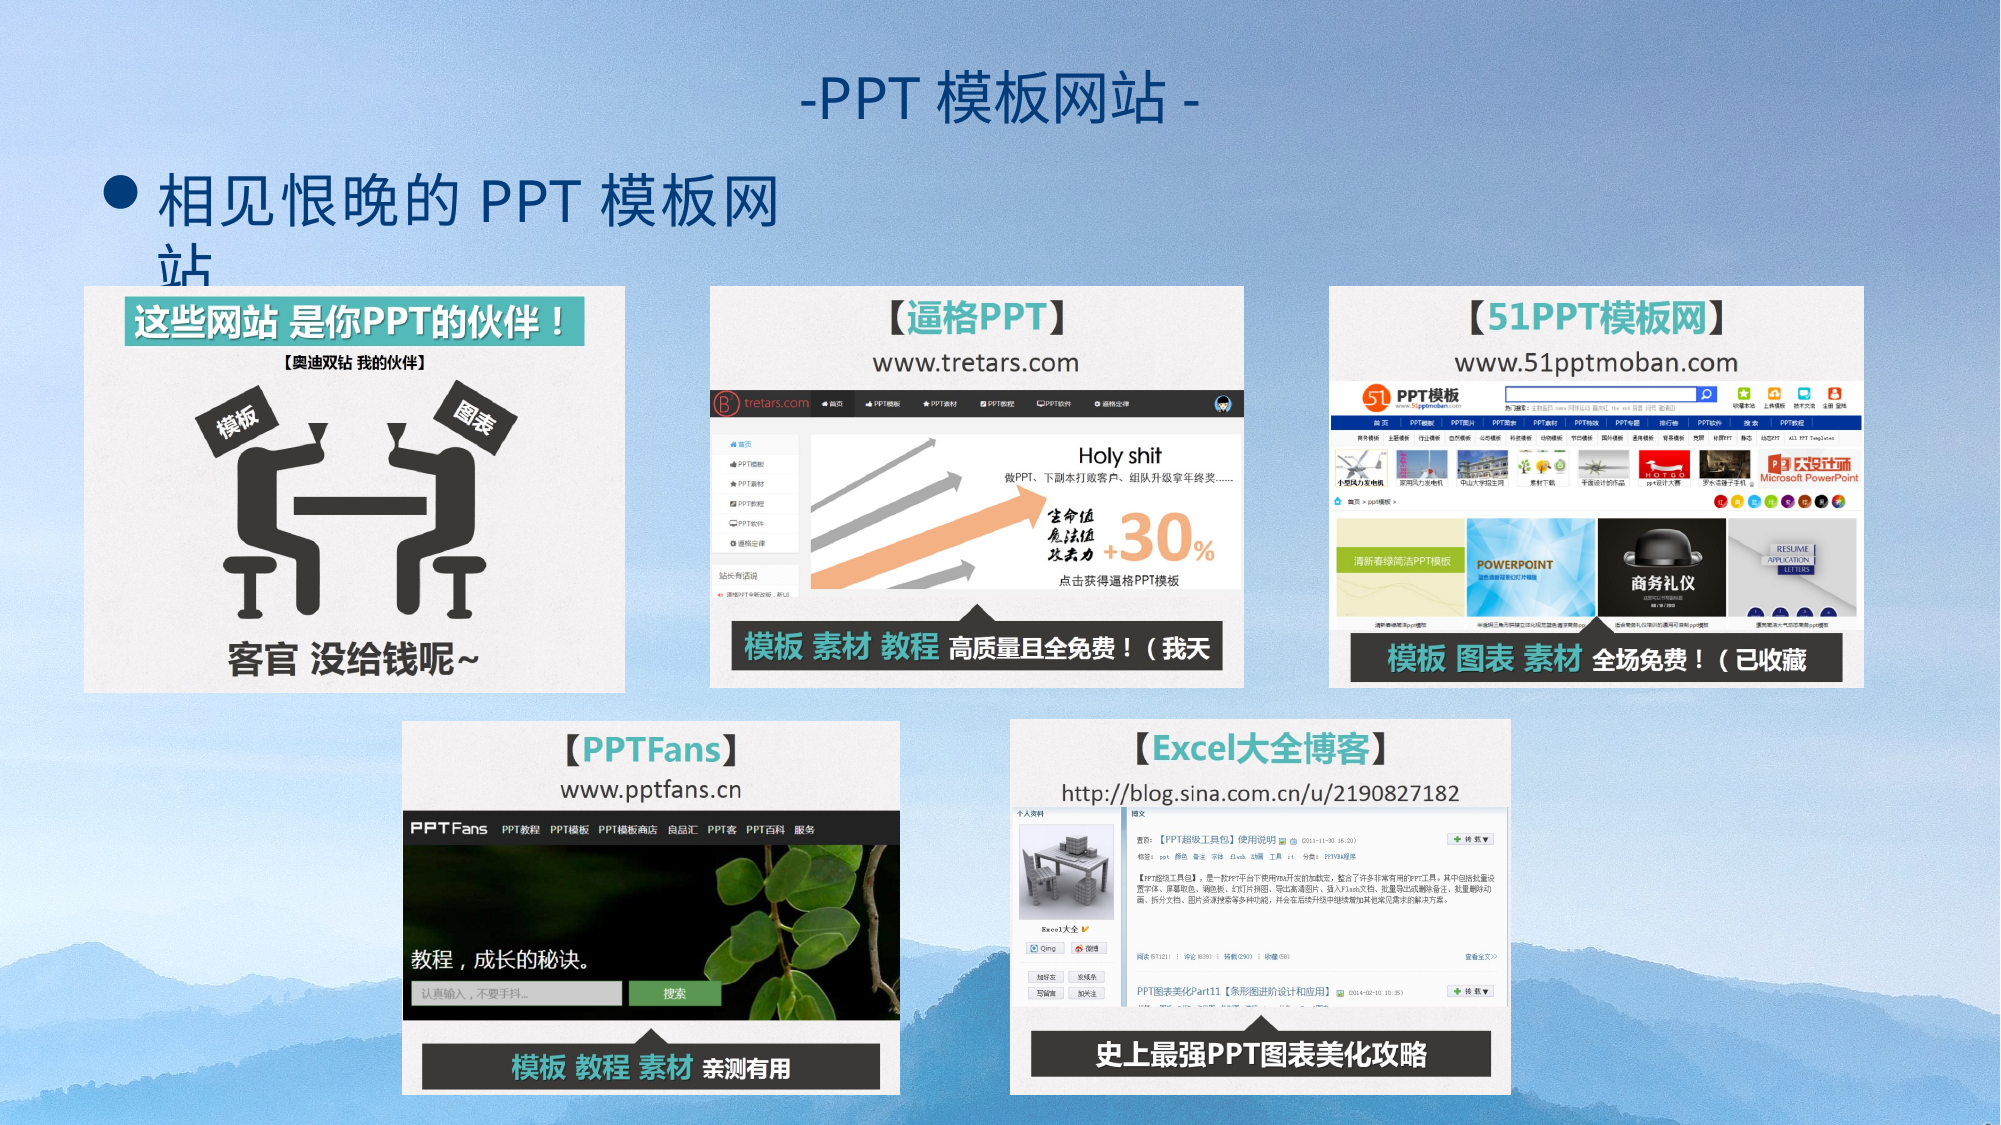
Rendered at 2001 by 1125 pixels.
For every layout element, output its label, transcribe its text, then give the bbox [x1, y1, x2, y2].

text_box 相见恨晚的PPT模板网站 [84, 157, 796, 312]
picture [710, 286, 1245, 688]
picture [1010, 719, 1511, 1095]
picture [402, 721, 900, 1095]
picture [84, 286, 625, 693]
picture [1329, 286, 1864, 688]
text_box -PPT模板网站- [784, 54, 1216, 179]
